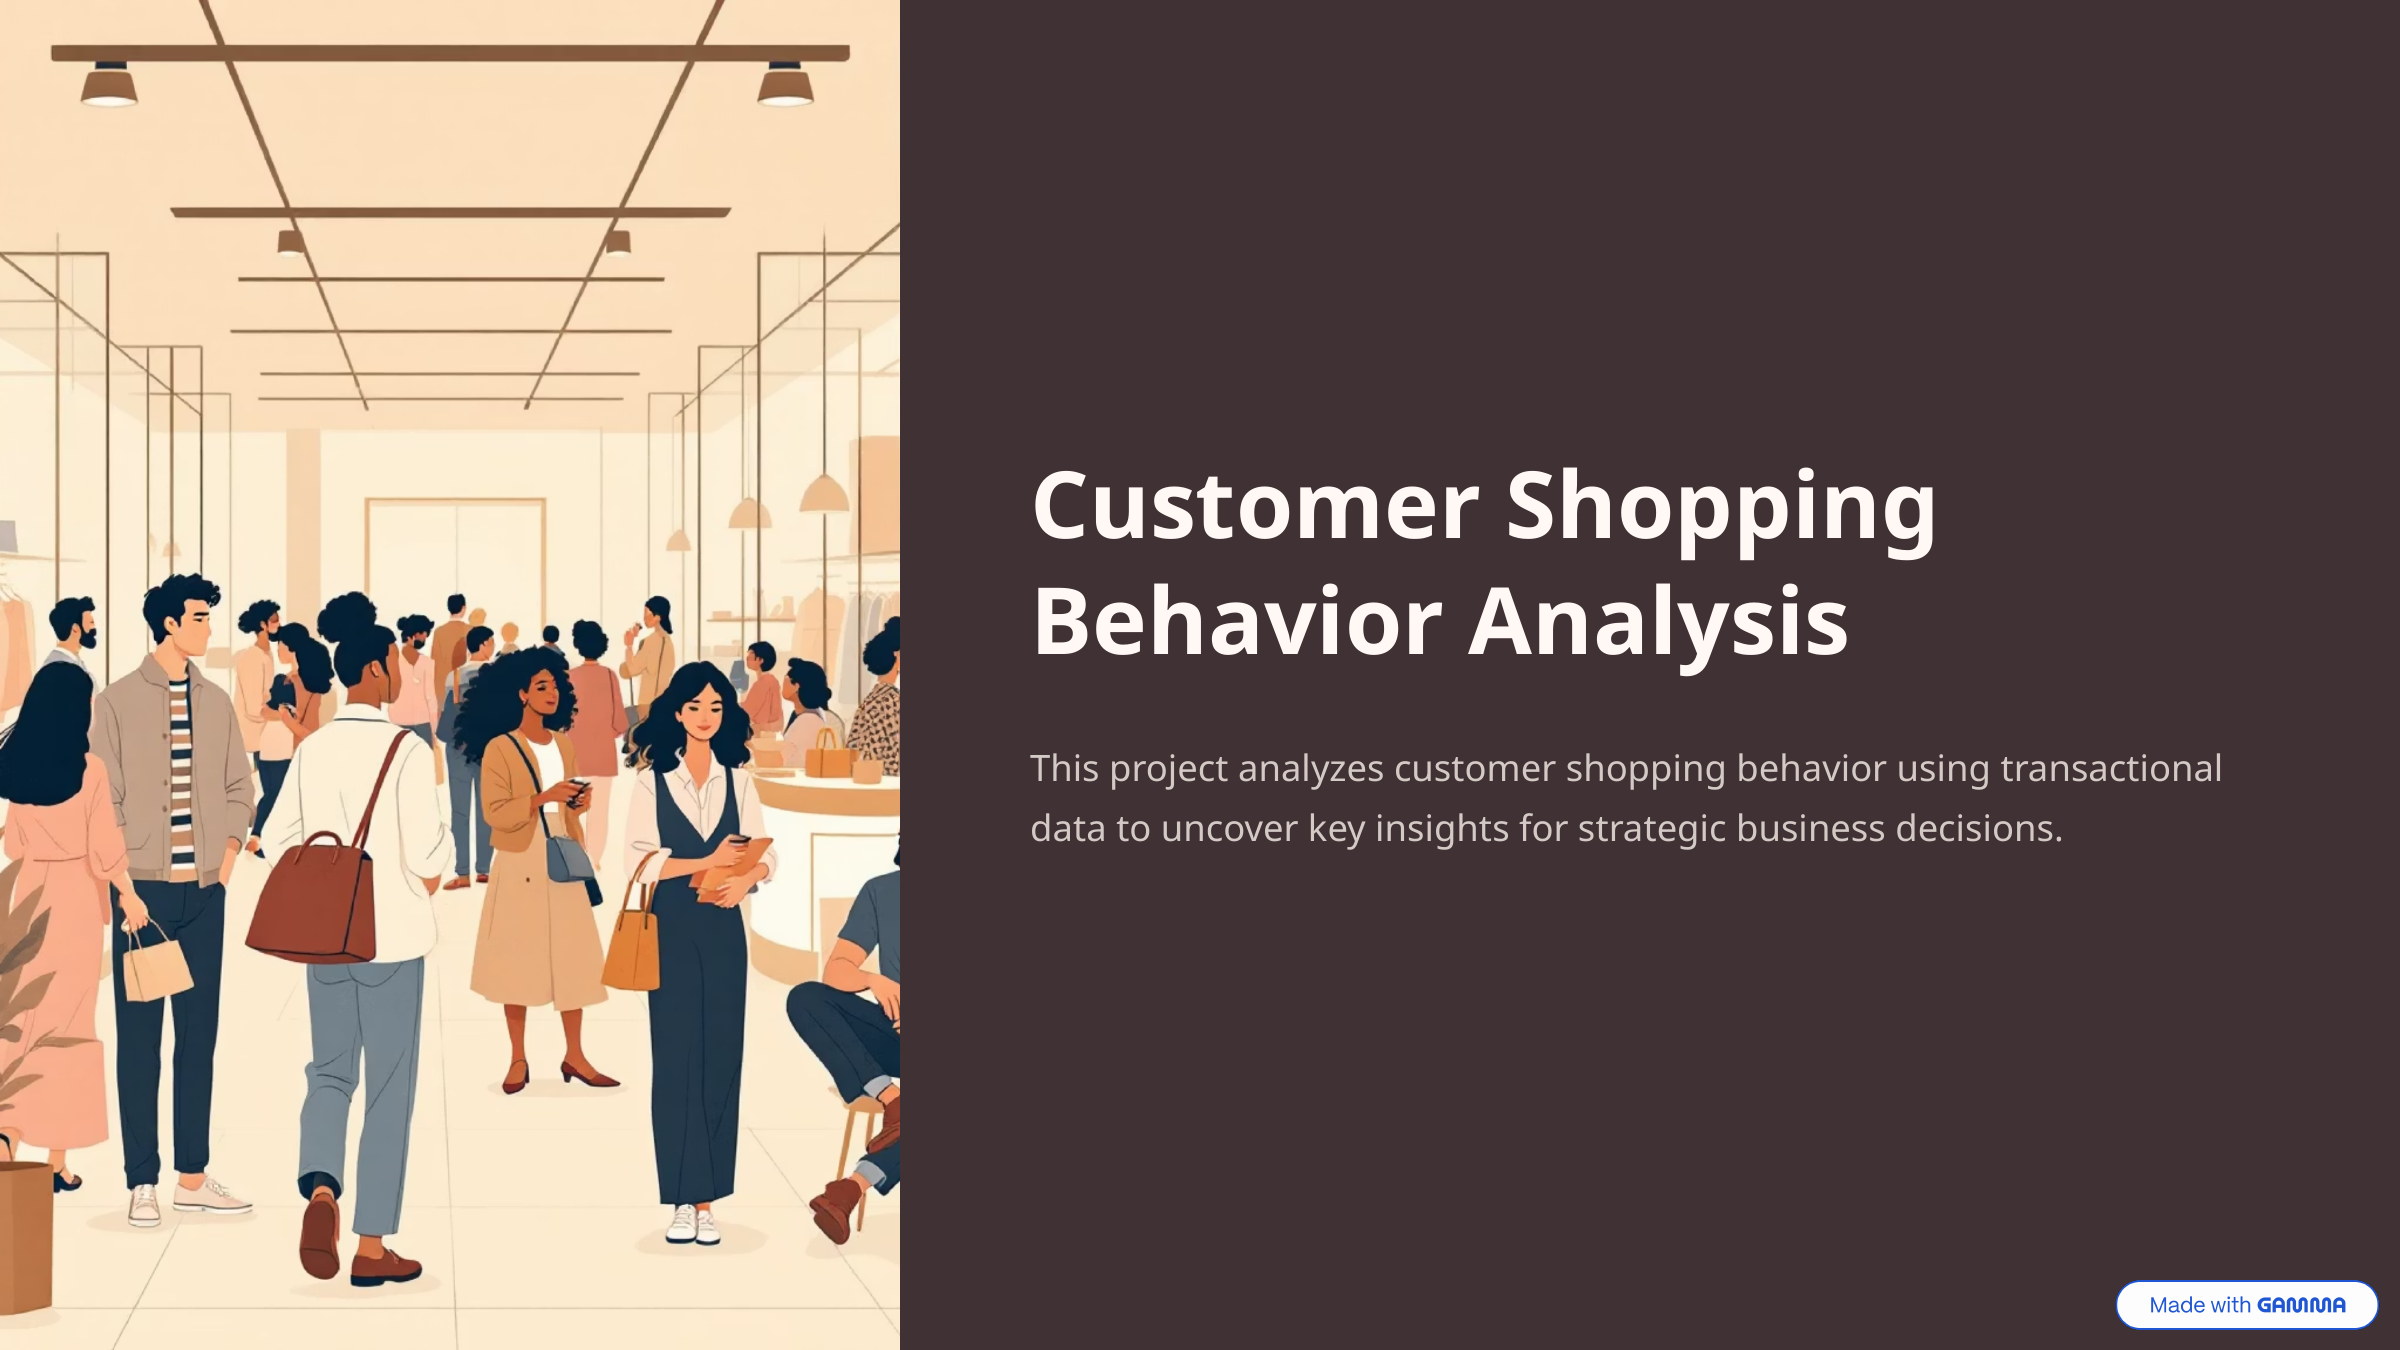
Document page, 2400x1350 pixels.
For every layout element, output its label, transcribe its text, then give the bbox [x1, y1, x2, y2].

text_box Customer Shopping Behavior Analysis [1030, 441, 2270, 674]
picture [2106, 1271, 2389, 1339]
text_box This project analyzes customer shopping behavior using transactional data to uncover key insights for strategic business decisions. [1030, 729, 2270, 909]
picture [0, 0, 900, 1350]
